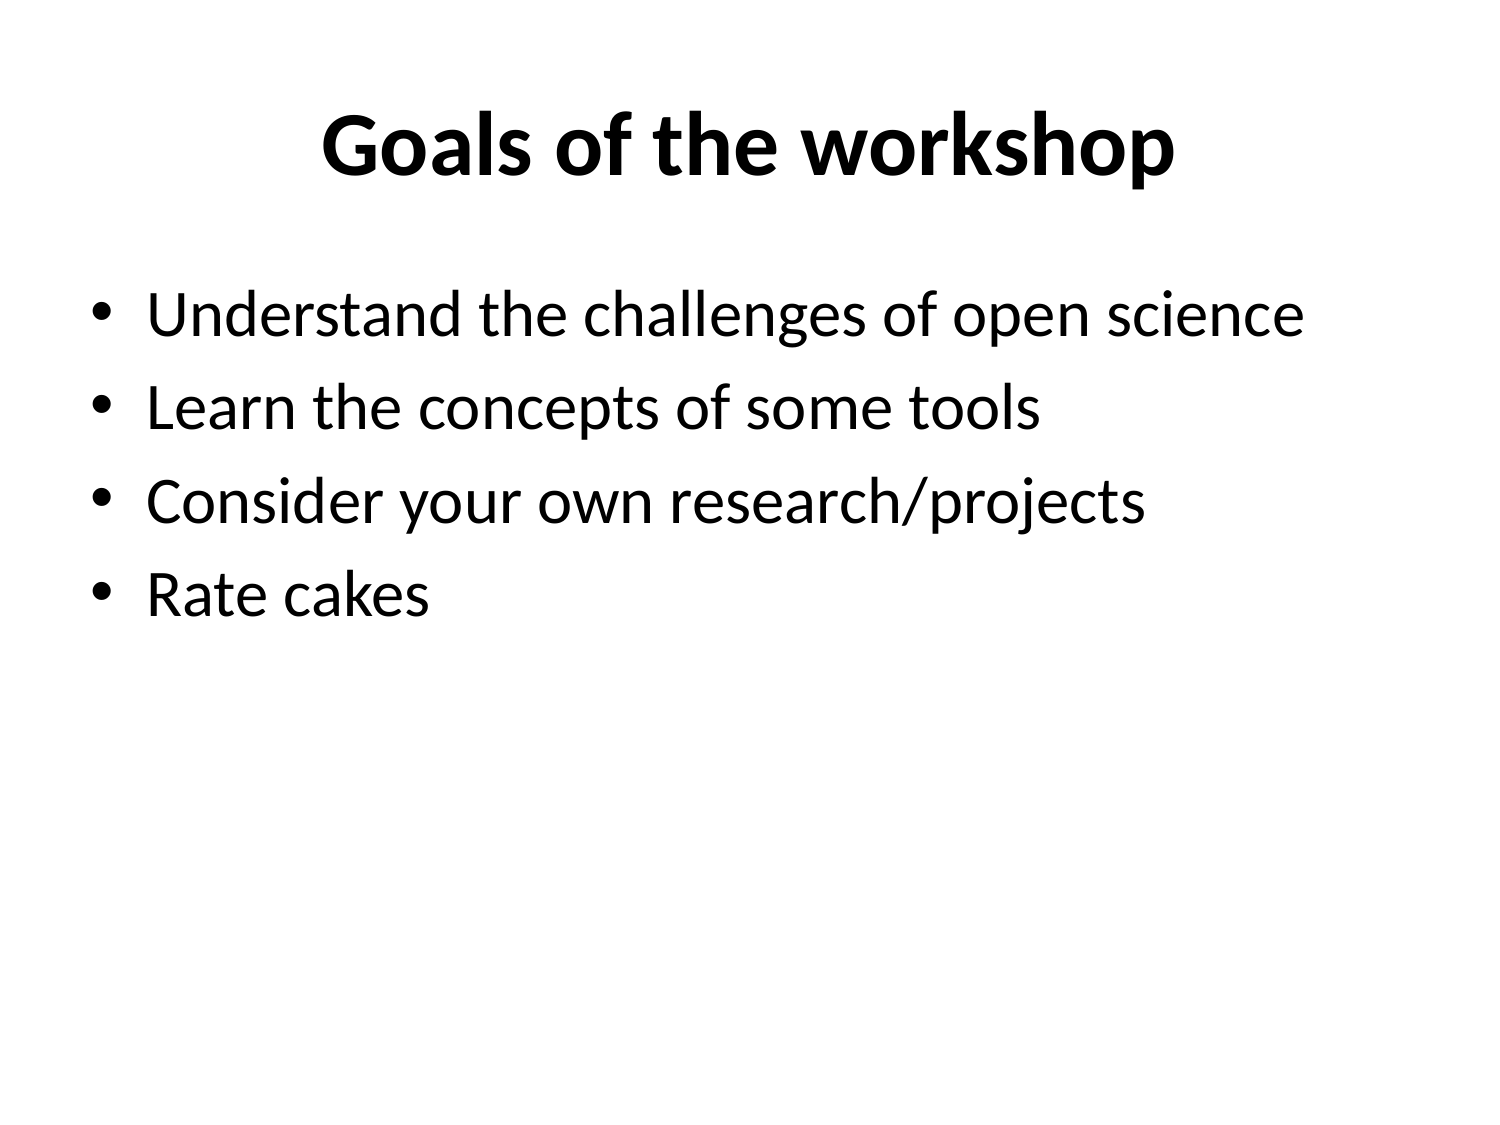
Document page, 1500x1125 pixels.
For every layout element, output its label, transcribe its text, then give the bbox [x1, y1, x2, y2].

list Understand the challenges of open science Learn the concepts of some tools Consider your own research/projects Rate cakes [75, 262, 1425, 1005]
title Goals of the workshop [75, 45, 1425, 233]
